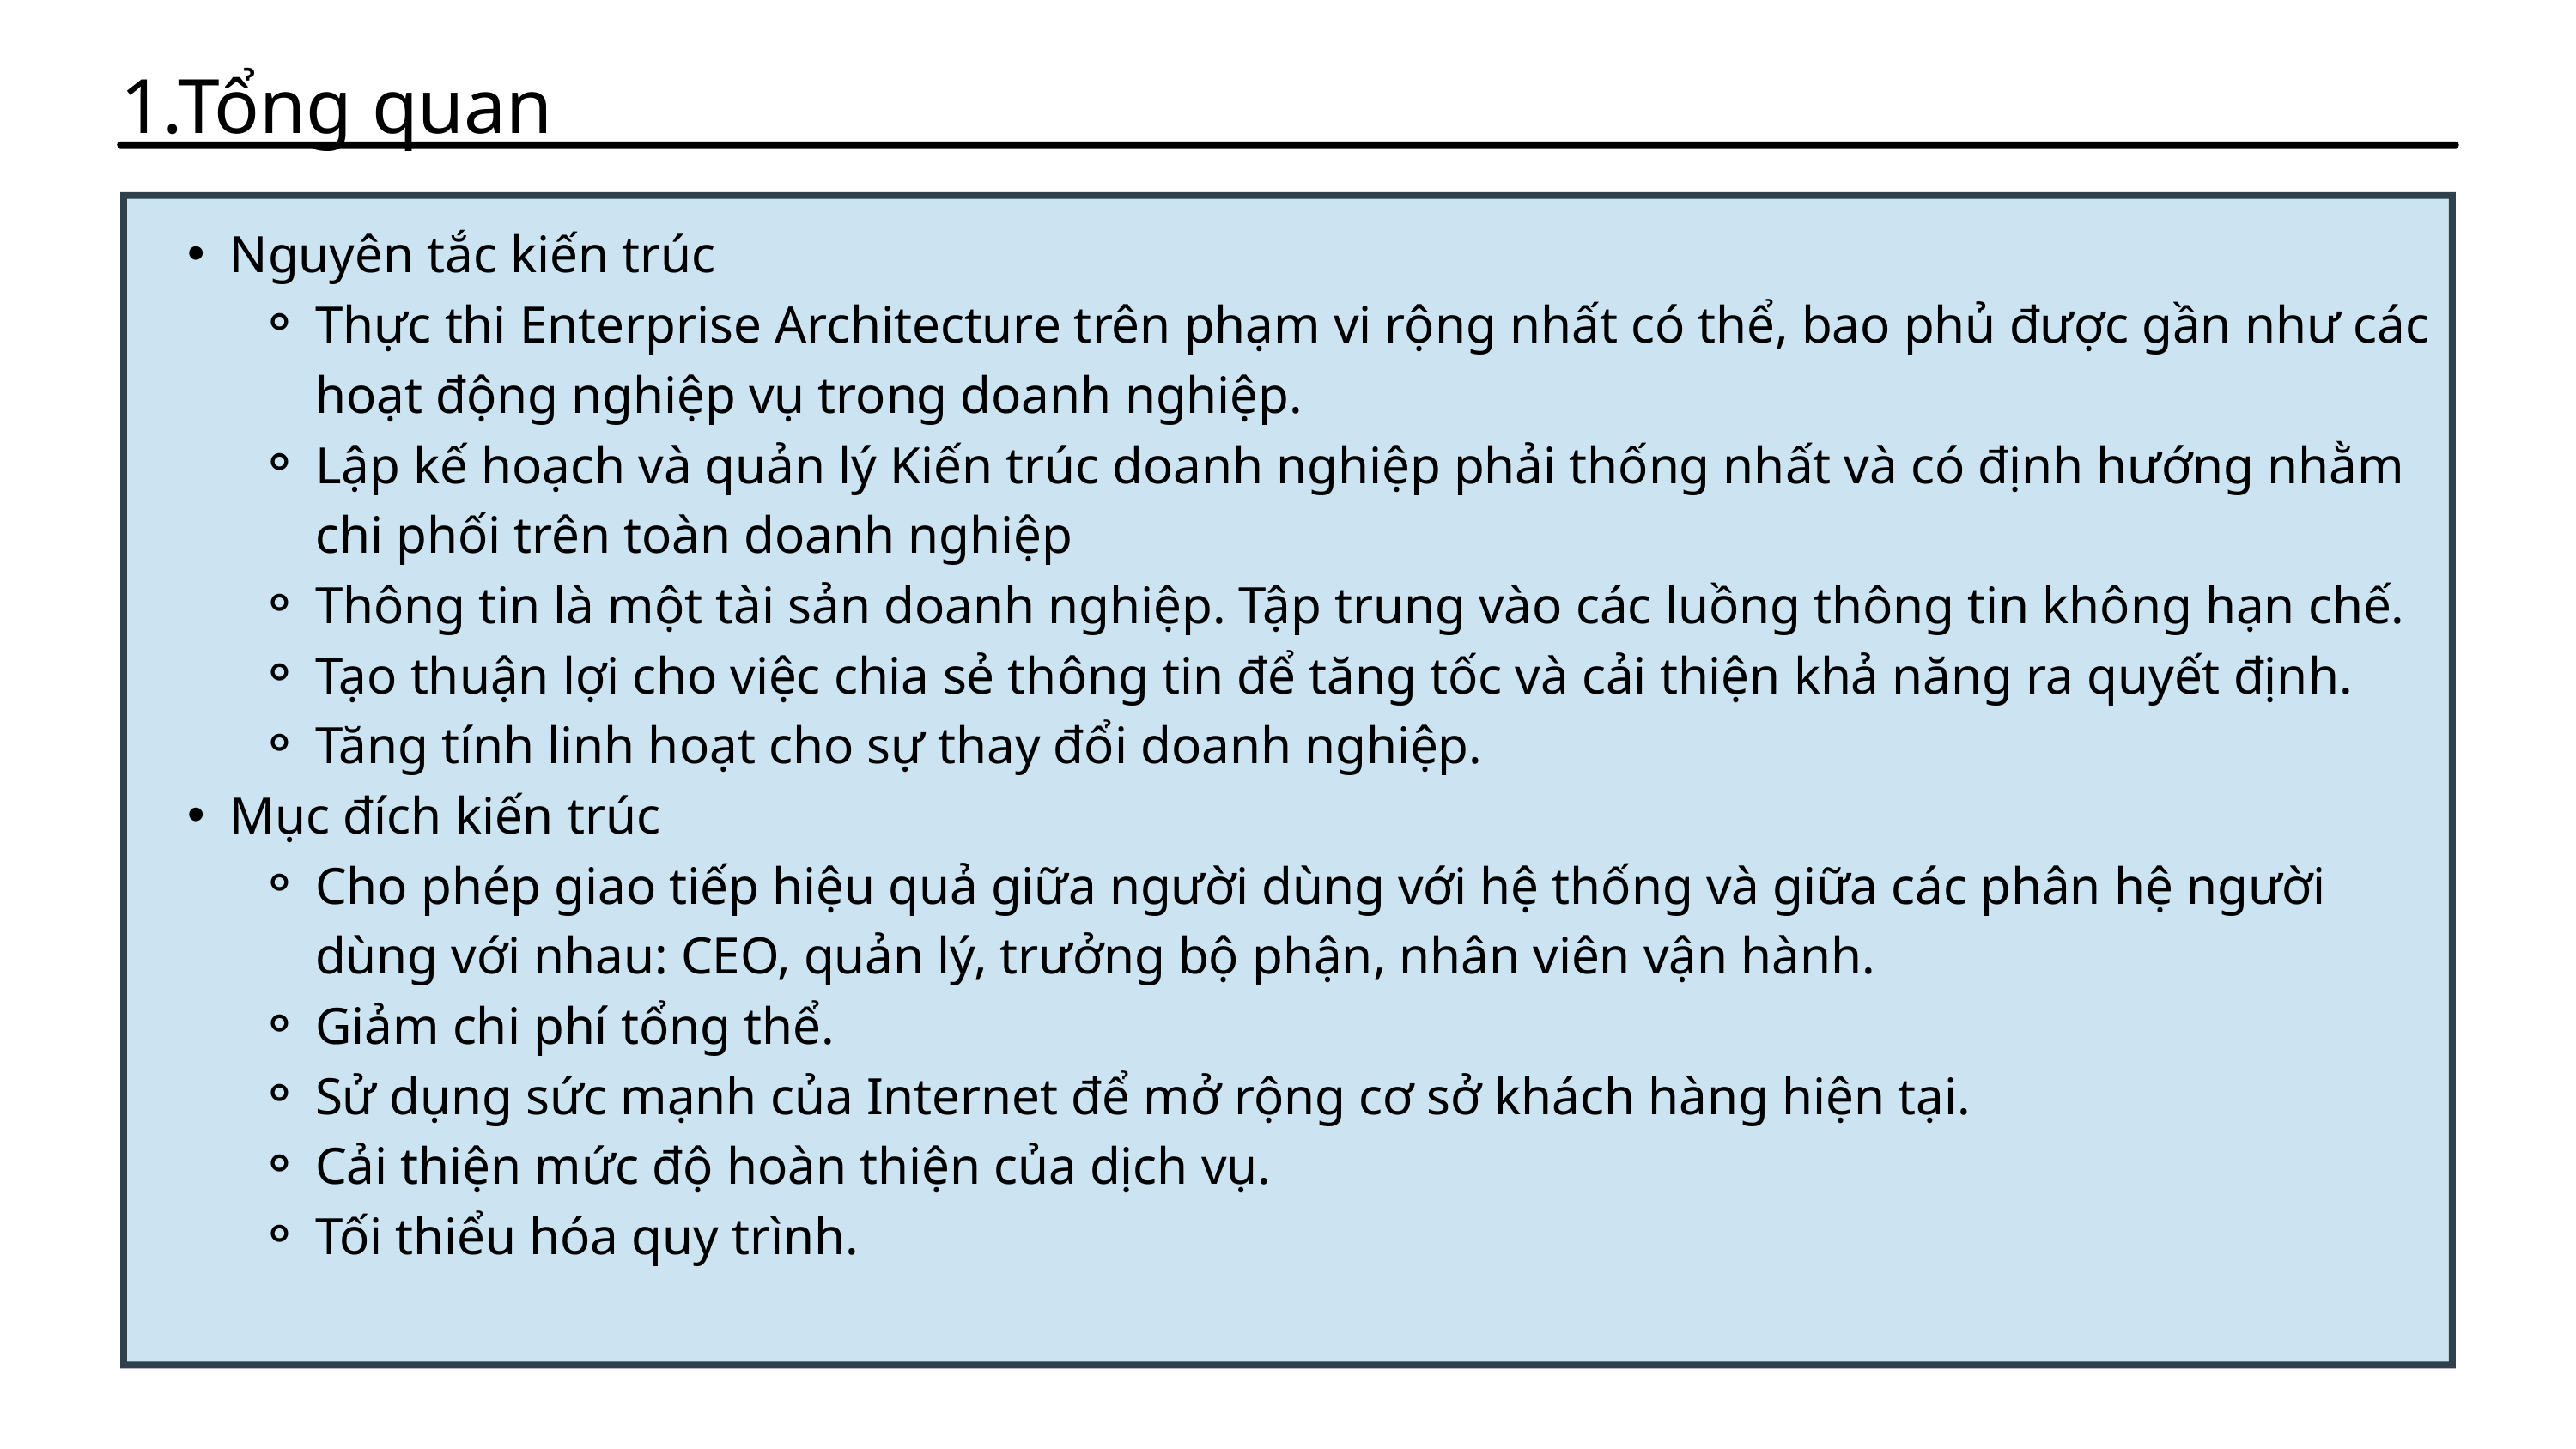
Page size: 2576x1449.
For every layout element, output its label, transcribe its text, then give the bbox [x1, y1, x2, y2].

text_box 1.Tổng quan [120, 43, 2456, 149]
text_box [119, 191, 2457, 1369]
